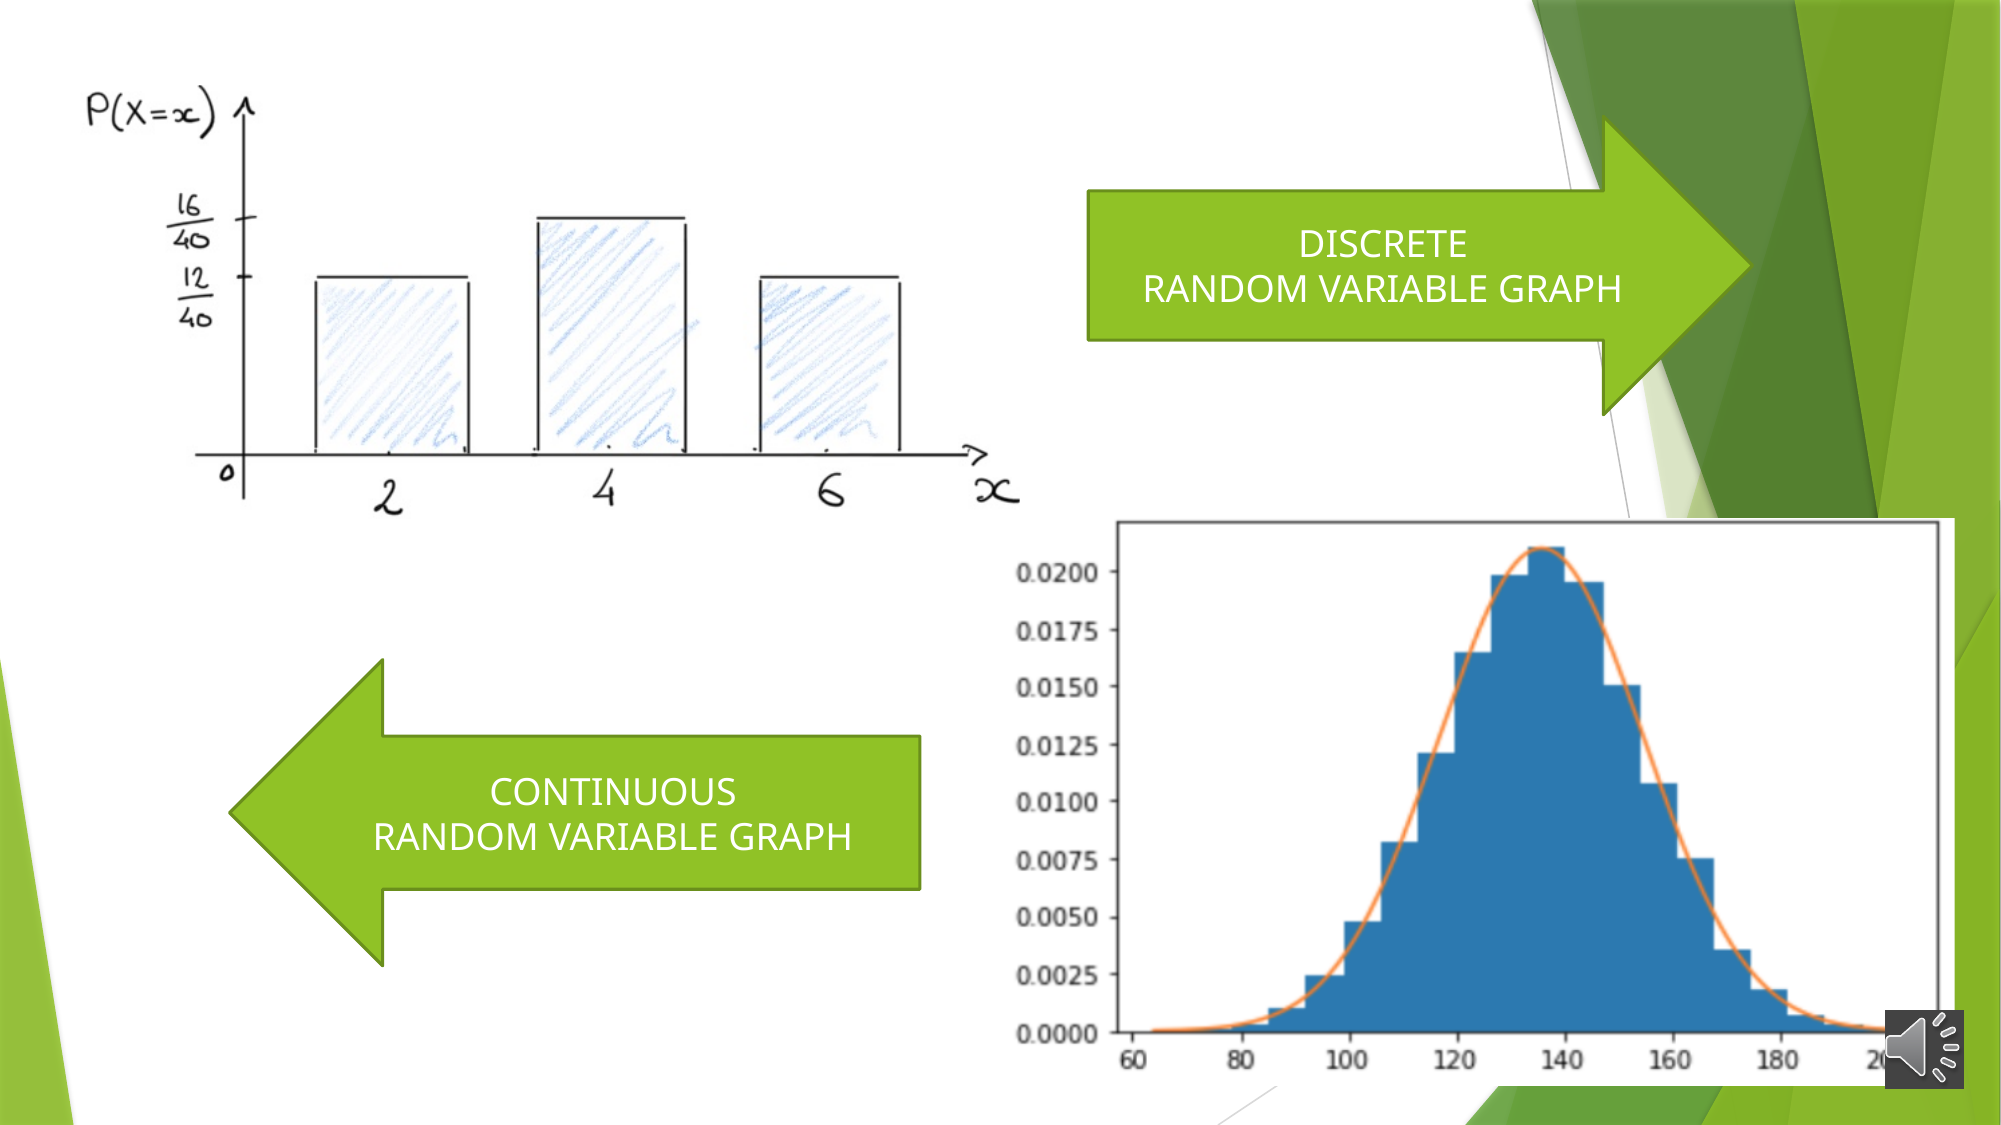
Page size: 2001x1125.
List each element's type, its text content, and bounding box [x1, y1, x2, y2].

text_box CONTINUOUS RANDOM VARIABLE GRAPH [228, 658, 922, 968]
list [80, 85, 1021, 520]
picture [999, 518, 1966, 1090]
text_box DISCRETE RANDOM VARIABLE GRAPH [1086, 114, 1754, 417]
